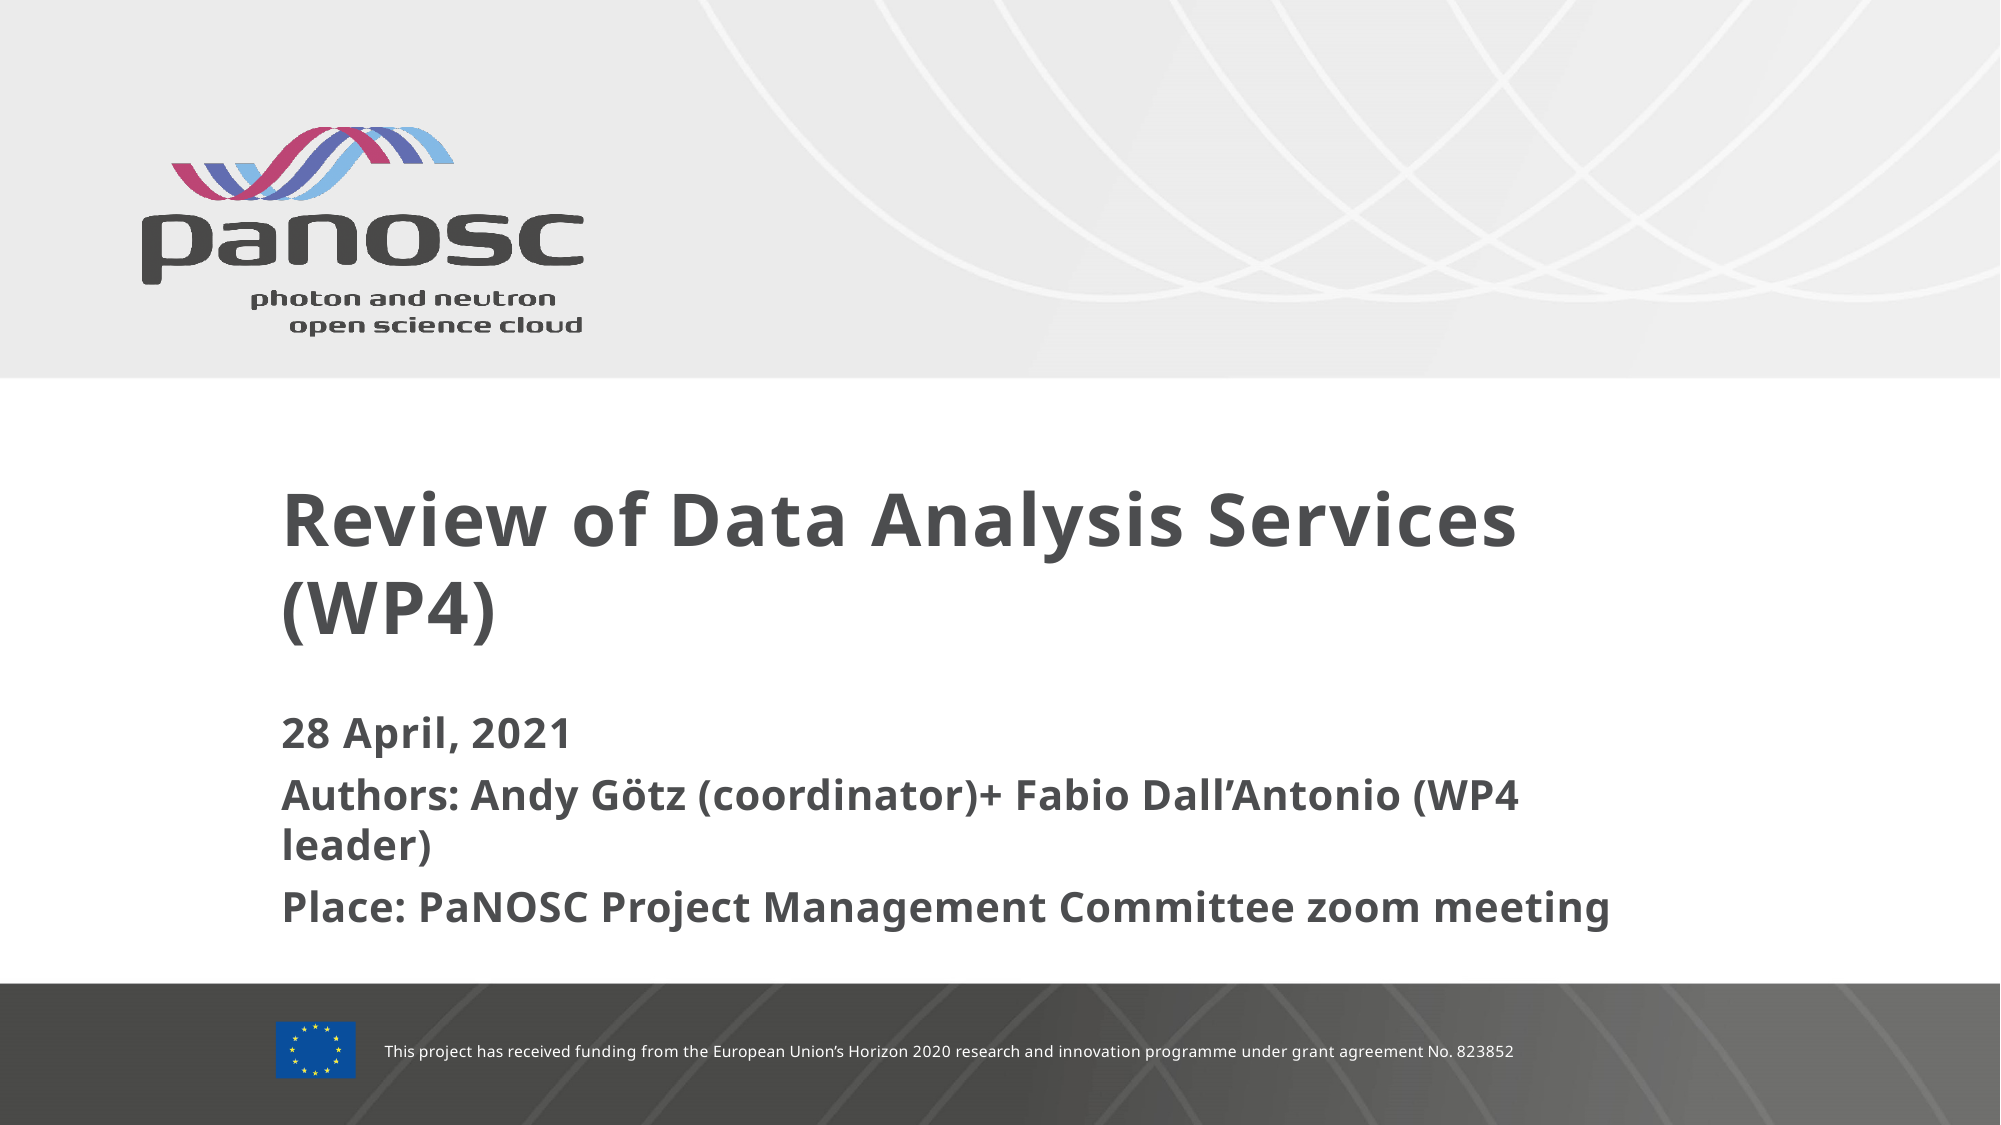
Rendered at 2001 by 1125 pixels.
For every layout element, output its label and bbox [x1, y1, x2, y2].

text_box [275, 1021, 356, 1079]
picture [0, 0, 2000, 1125]
